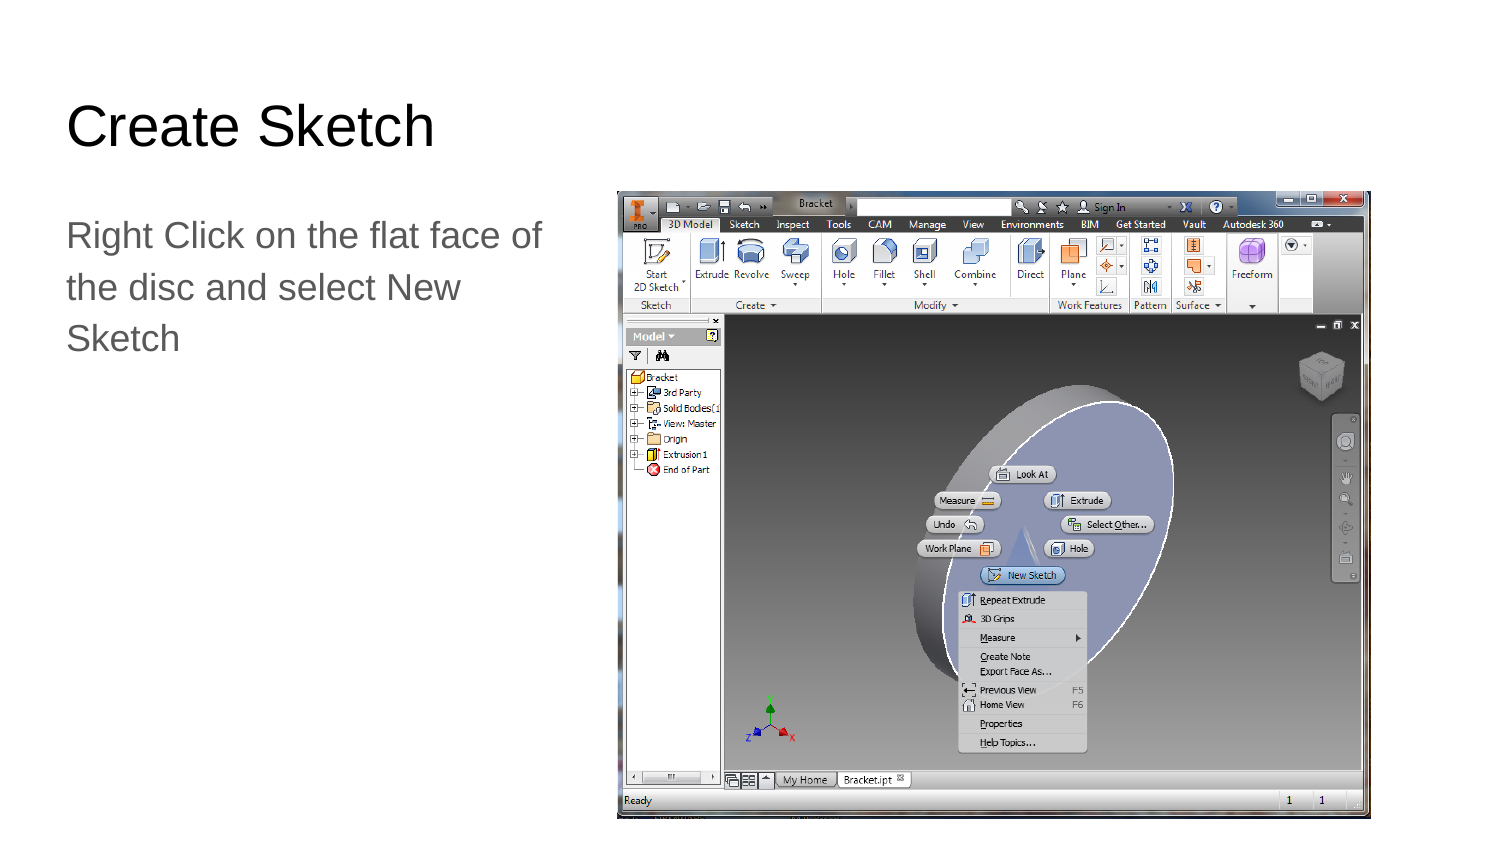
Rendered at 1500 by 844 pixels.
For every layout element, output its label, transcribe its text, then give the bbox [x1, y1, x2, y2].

picture [617, 191, 1371, 819]
title Create Sketch [51, 72, 1449, 167]
list Right Click on the flat face of the disc and select New Sketch [51, 189, 593, 750]
